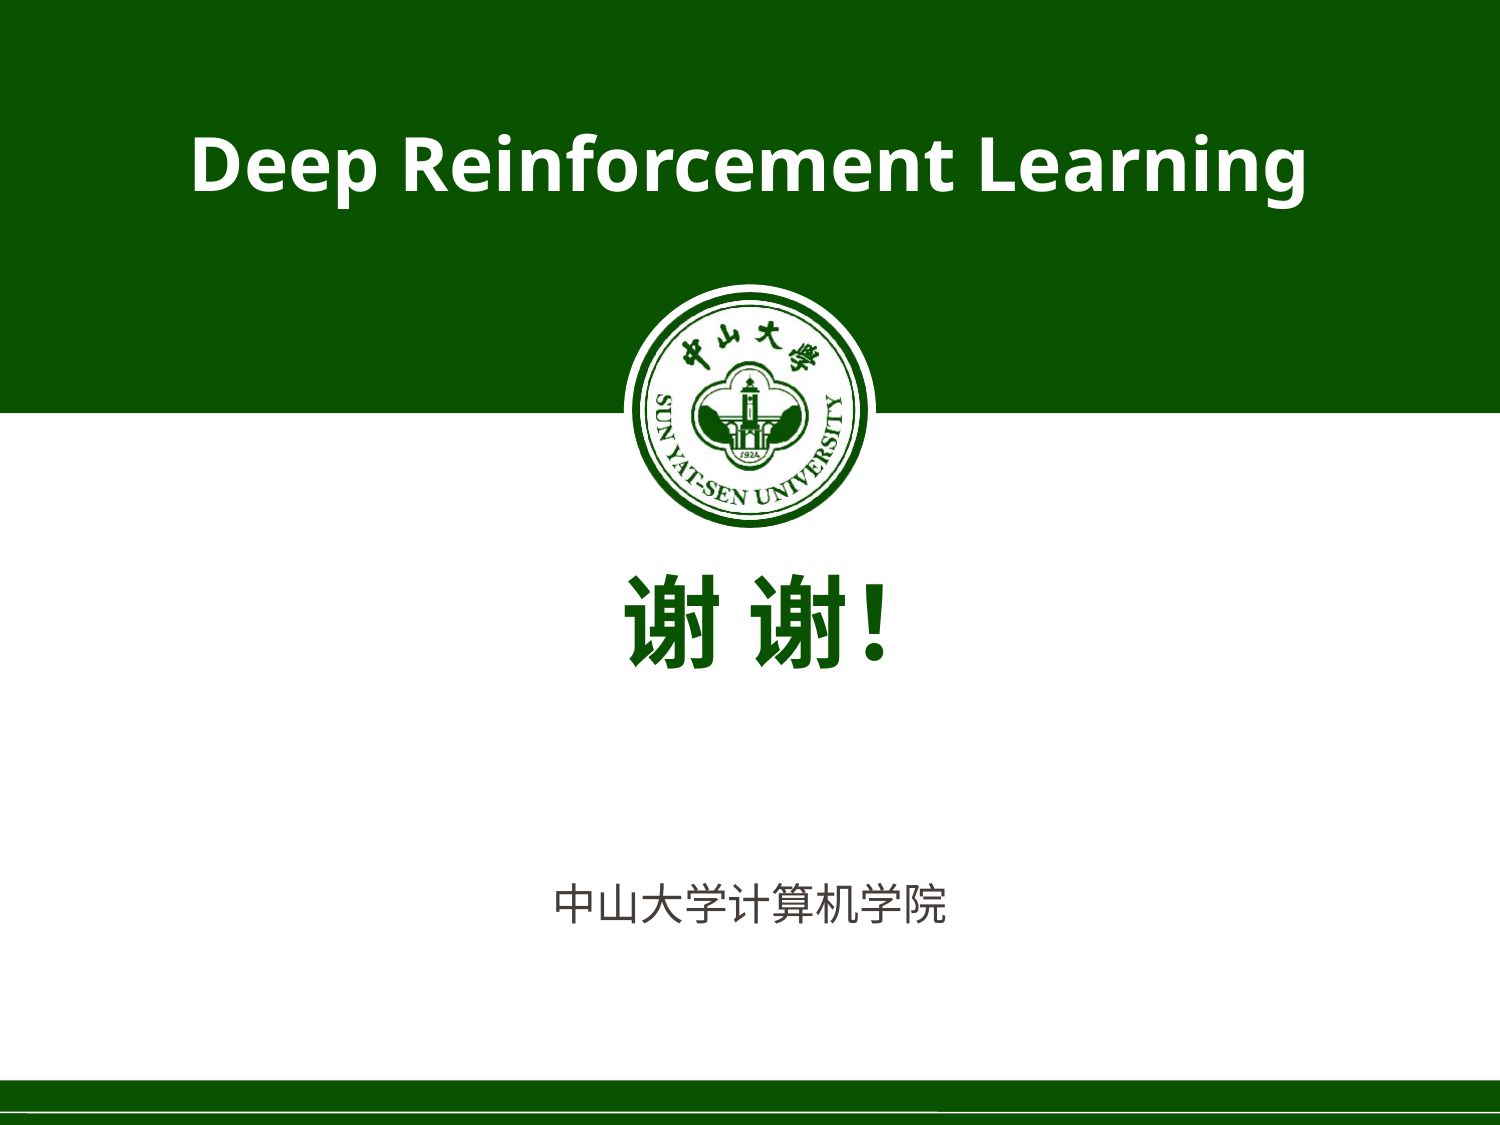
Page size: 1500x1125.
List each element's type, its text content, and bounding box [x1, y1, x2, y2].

text_box [623, 382, 627, 439]
text_box [872, 379, 876, 442]
picture [632, 292, 868, 529]
text_box 中山大学计算机学院 [436, 869, 1063, 937]
text_box [0, 0, 1500, 414]
text_box [709, 284, 791, 291]
text_box 谢 谢！ [533, 551, 966, 689]
text_box Deep Reinforcement Learning [43, 109, 1457, 214]
